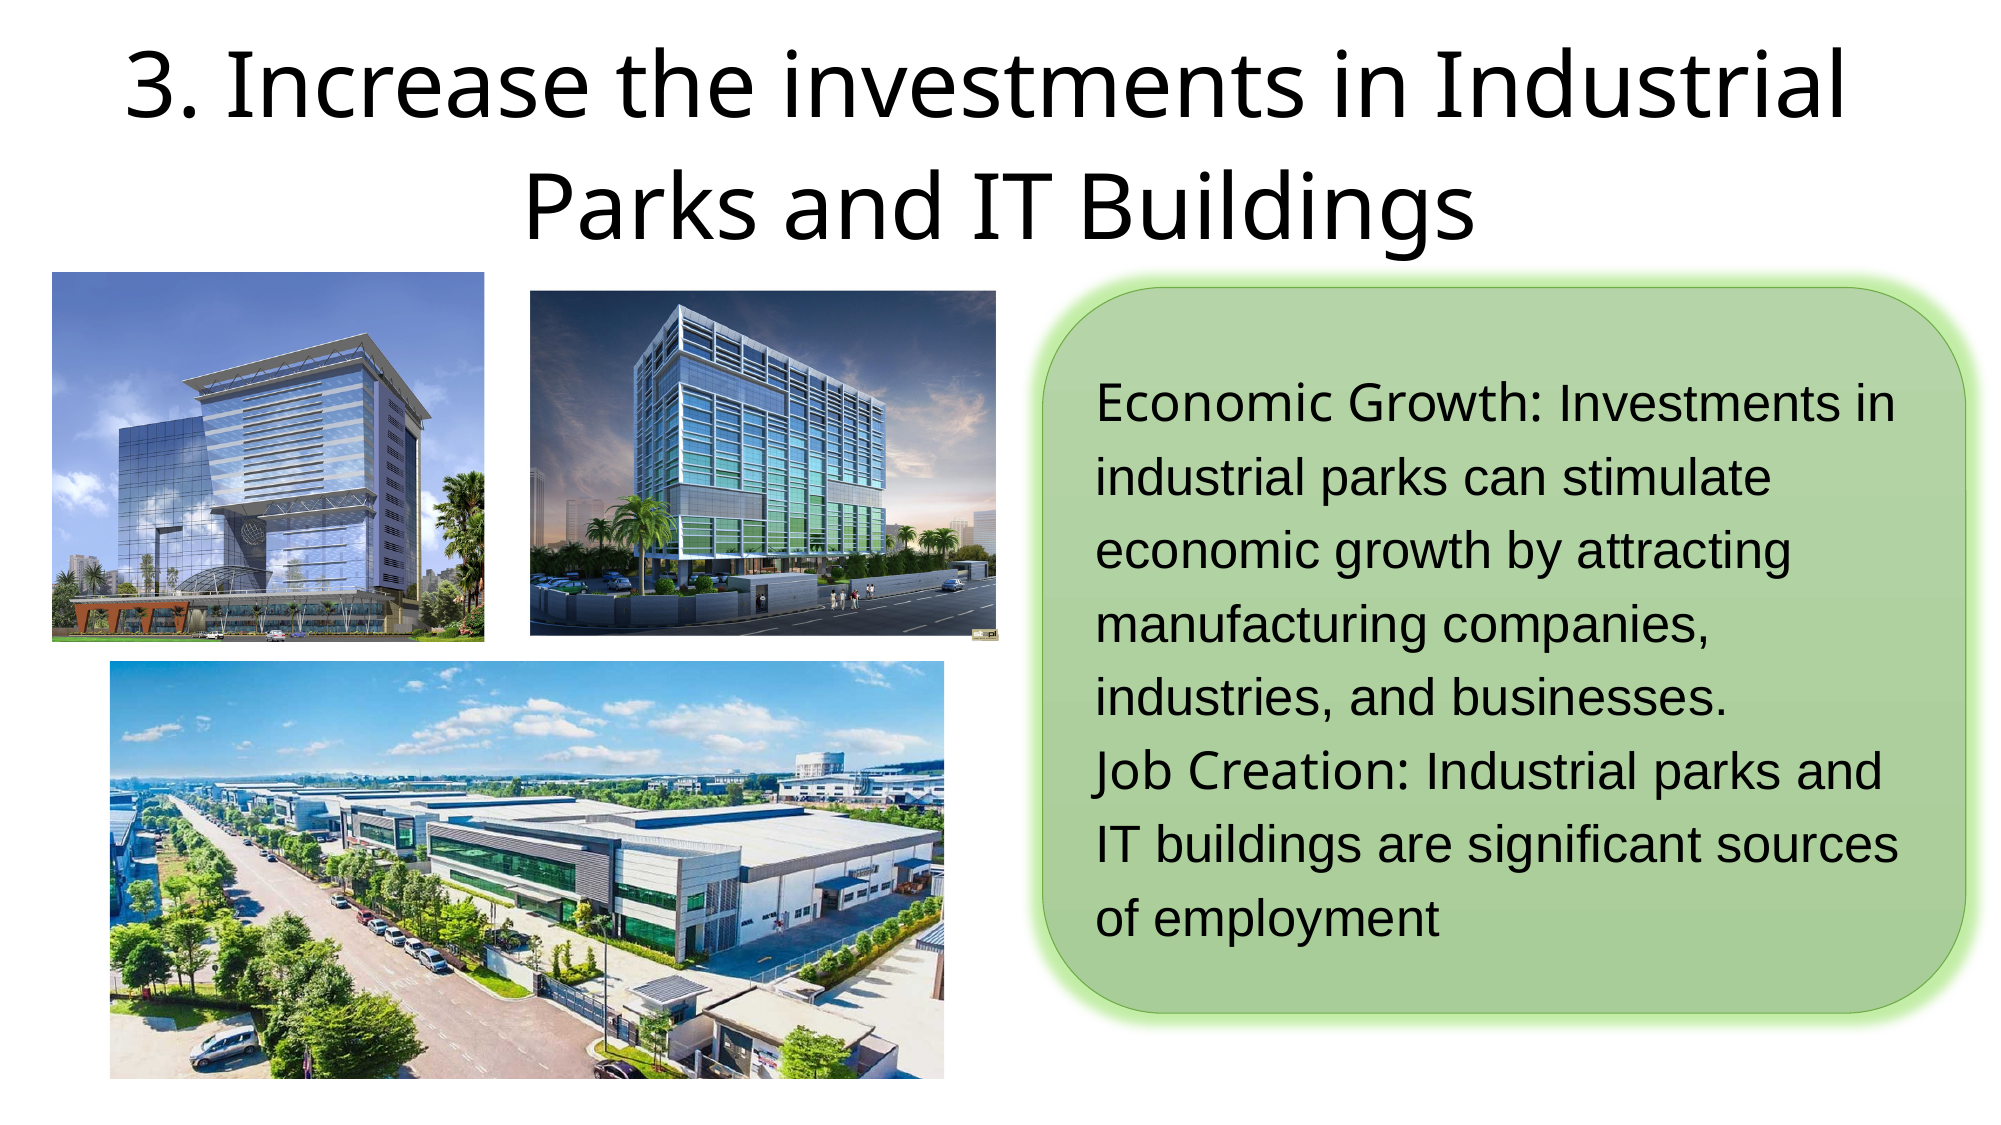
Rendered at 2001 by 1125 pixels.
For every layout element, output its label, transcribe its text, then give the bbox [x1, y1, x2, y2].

text_box 3. Increase the investments in Industrial Parks and IT Buildings [86, 13, 1914, 258]
text_box [52, 272, 485, 643]
text_box [109, 661, 945, 1080]
text_box [1042, 286, 1967, 1014]
text_box Economic Growth: Investments in industrial parks can stimulate economic growth by attracting manufacturing companies, industries, and businesses. Job Creation: Industrial parks and IT buildings are significant sources of employment [1095, 358, 1941, 947]
text_box [526, 287, 1000, 643]
